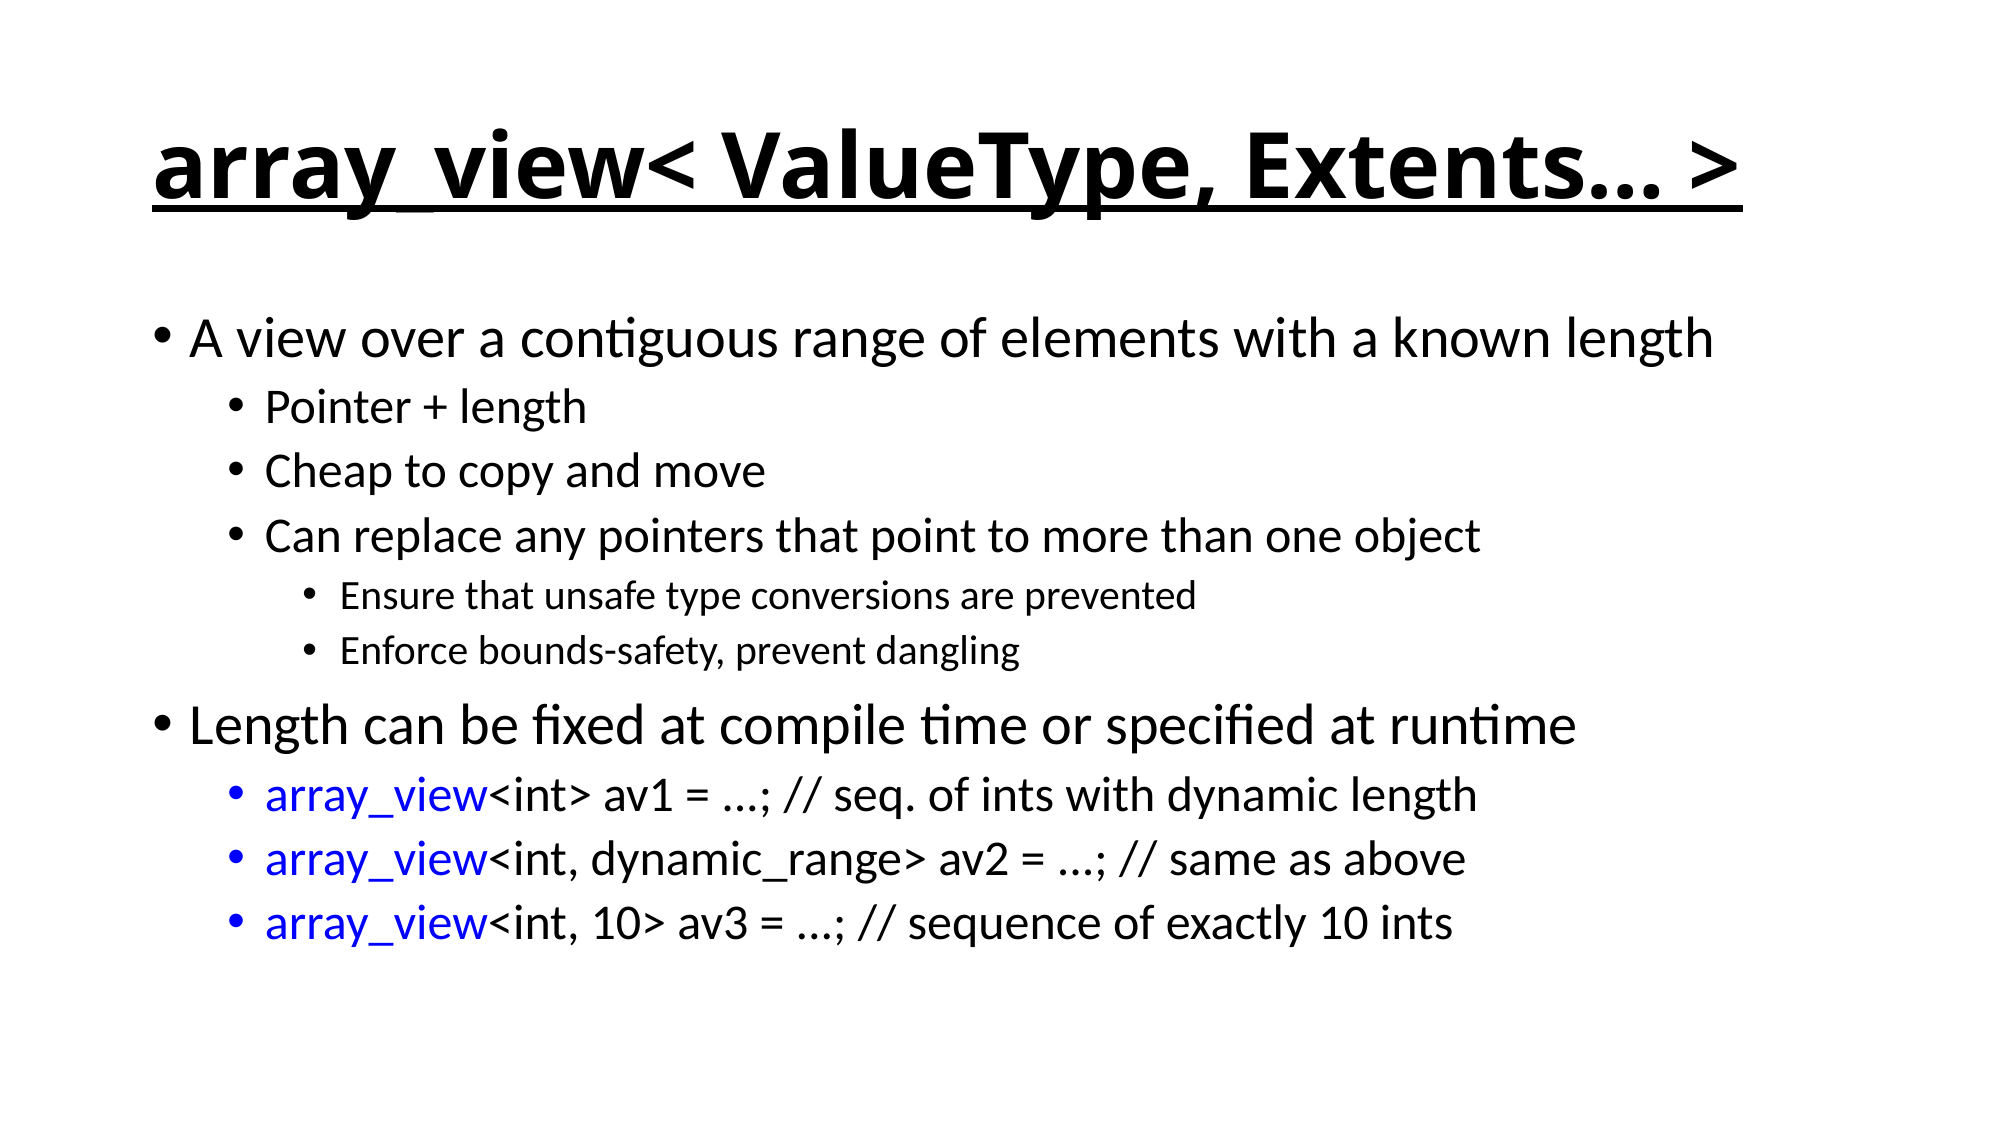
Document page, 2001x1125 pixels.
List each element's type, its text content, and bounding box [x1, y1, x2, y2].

list A view over a contiguous range of elements with a known length Pointer + length Cheap to copy and move Can replace any pointers that point to more than one object Ensure that unsafe type conversions are prevented Enforce bounds-safety, prevent dangling Length can be fixed at compile time or specified at runtime array_view<int> av1 = ...; // seq. of ints with dynamic length array_view<int, dynamic_range> av2 = ...; // same as above array_view<int, 10> av3 = ...; // sequence of exactly 10 ints [137, 299, 1863, 1014]
title array_view< ValueType, Extents… > [137, 59, 1863, 278]
